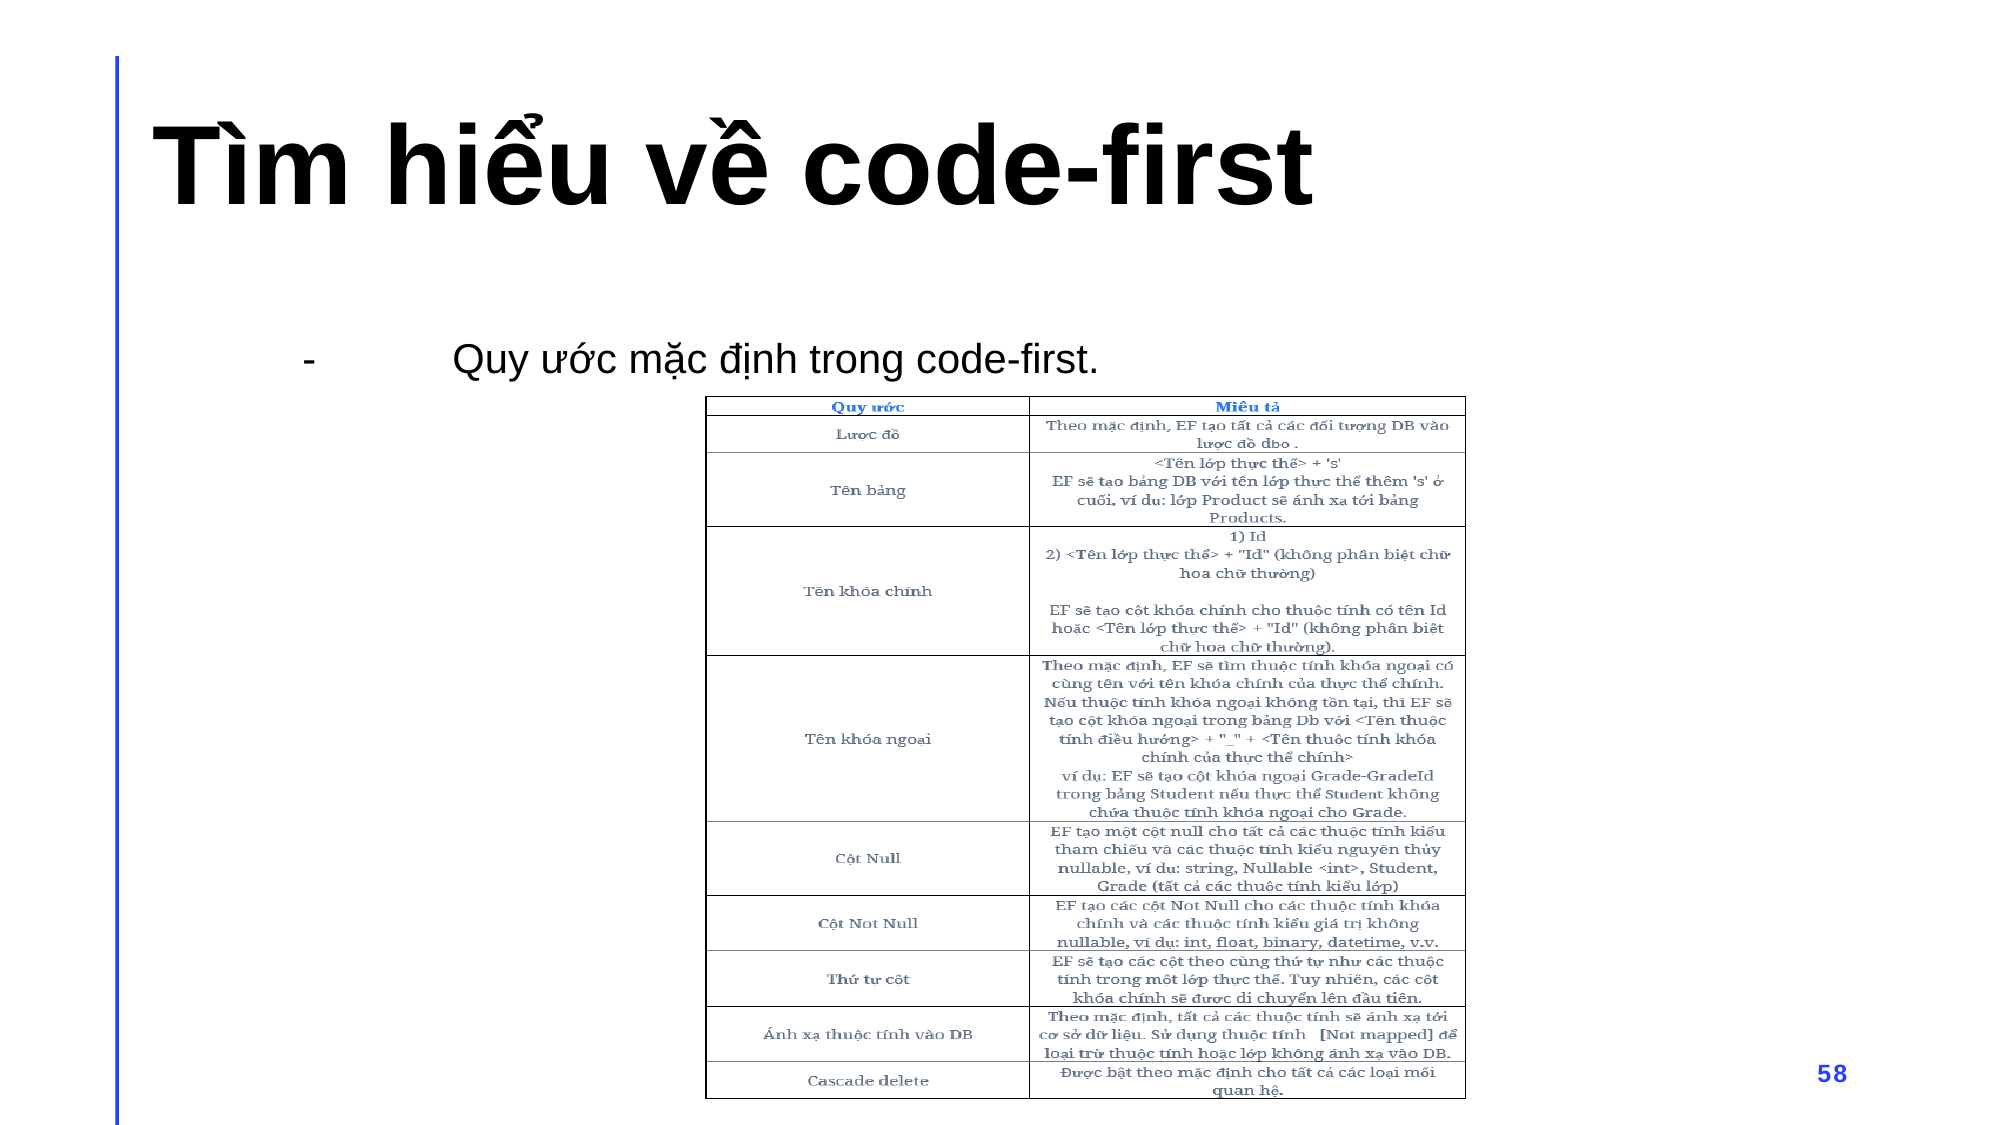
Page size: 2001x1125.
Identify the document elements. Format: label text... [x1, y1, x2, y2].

list - Quy ước mặc định trong code-first. [137, 299, 1863, 1014]
title Tìm hiểu về code-first [137, 59, 1863, 278]
slide_number 58 [1476, 1042, 1863, 1103]
picture [693, 388, 1476, 1103]
